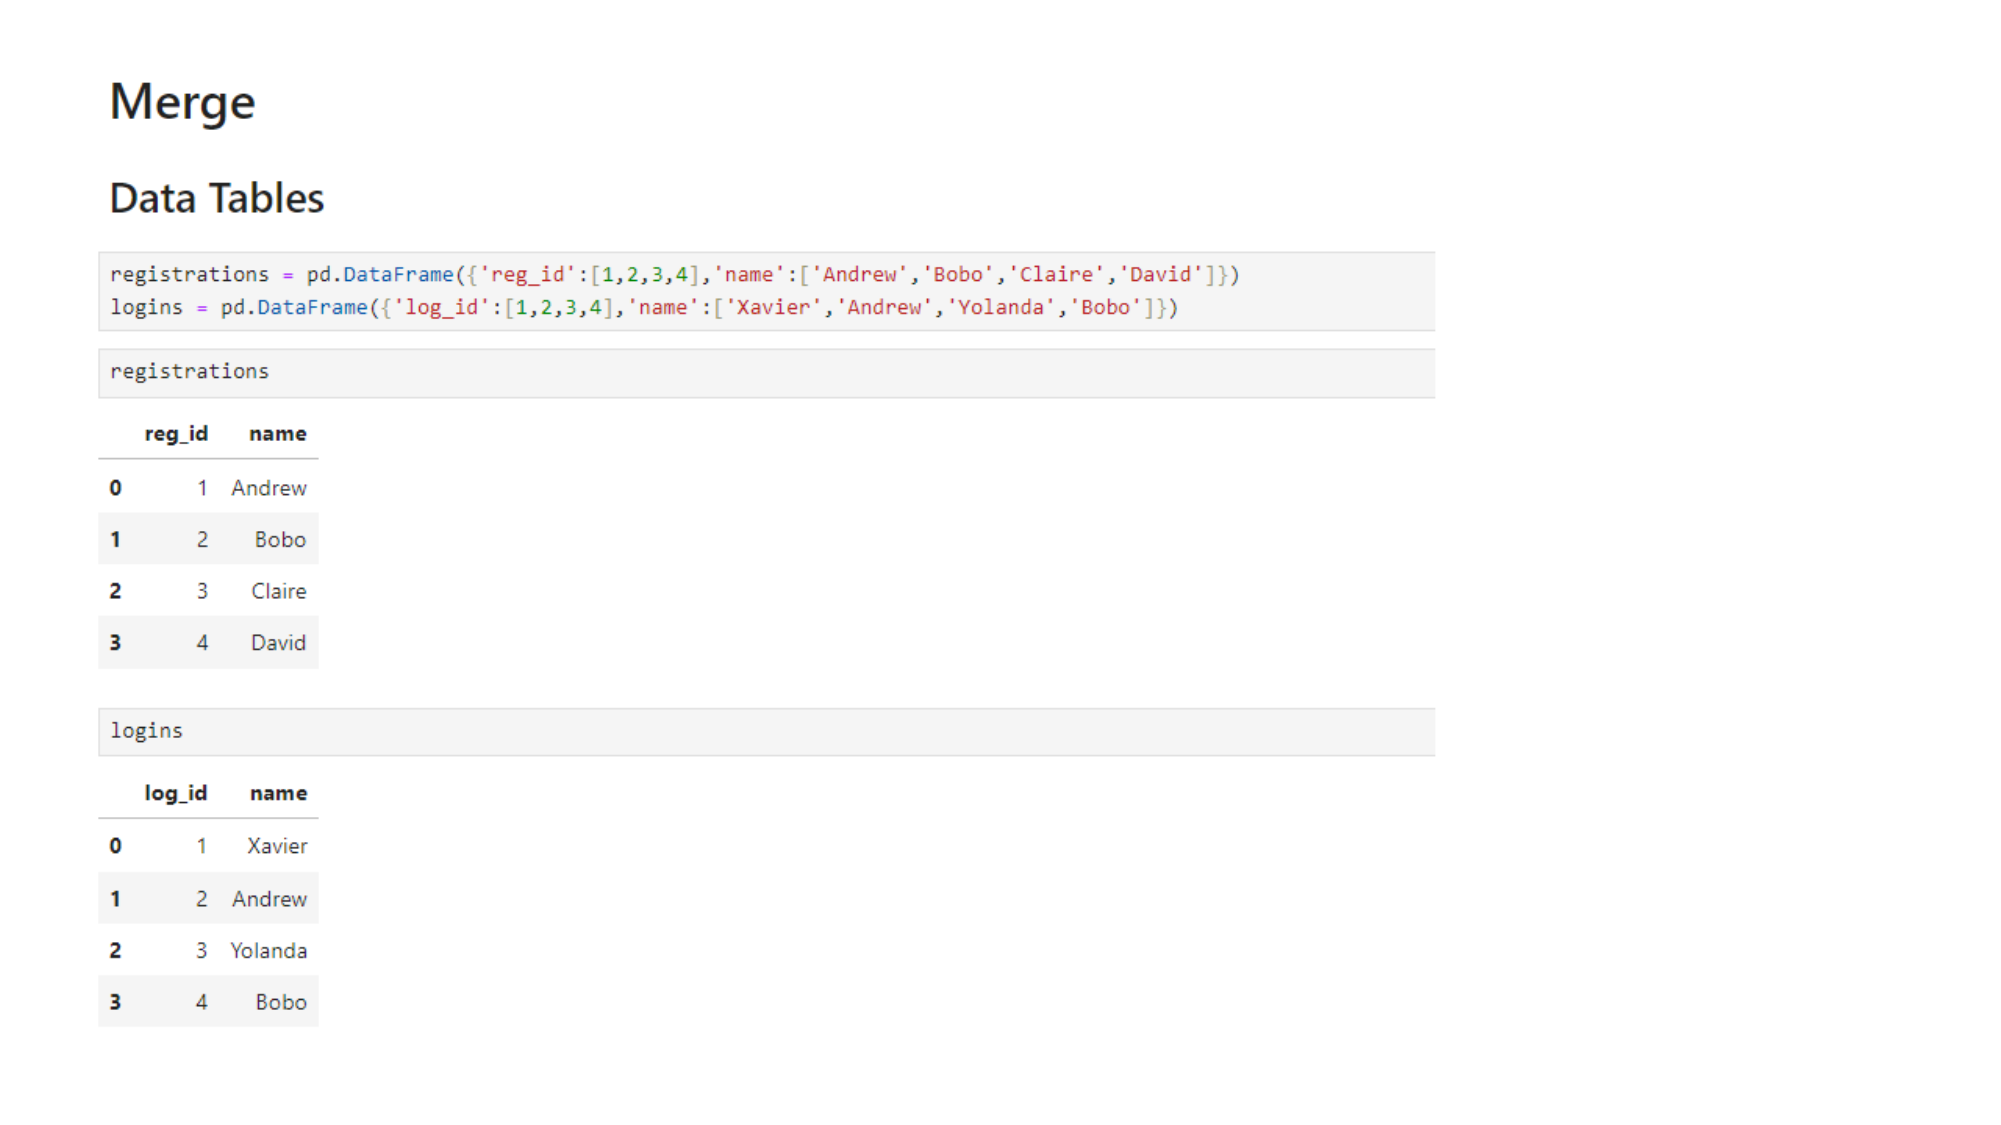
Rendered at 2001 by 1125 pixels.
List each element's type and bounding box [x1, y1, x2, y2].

picture [91, 59, 1436, 1050]
